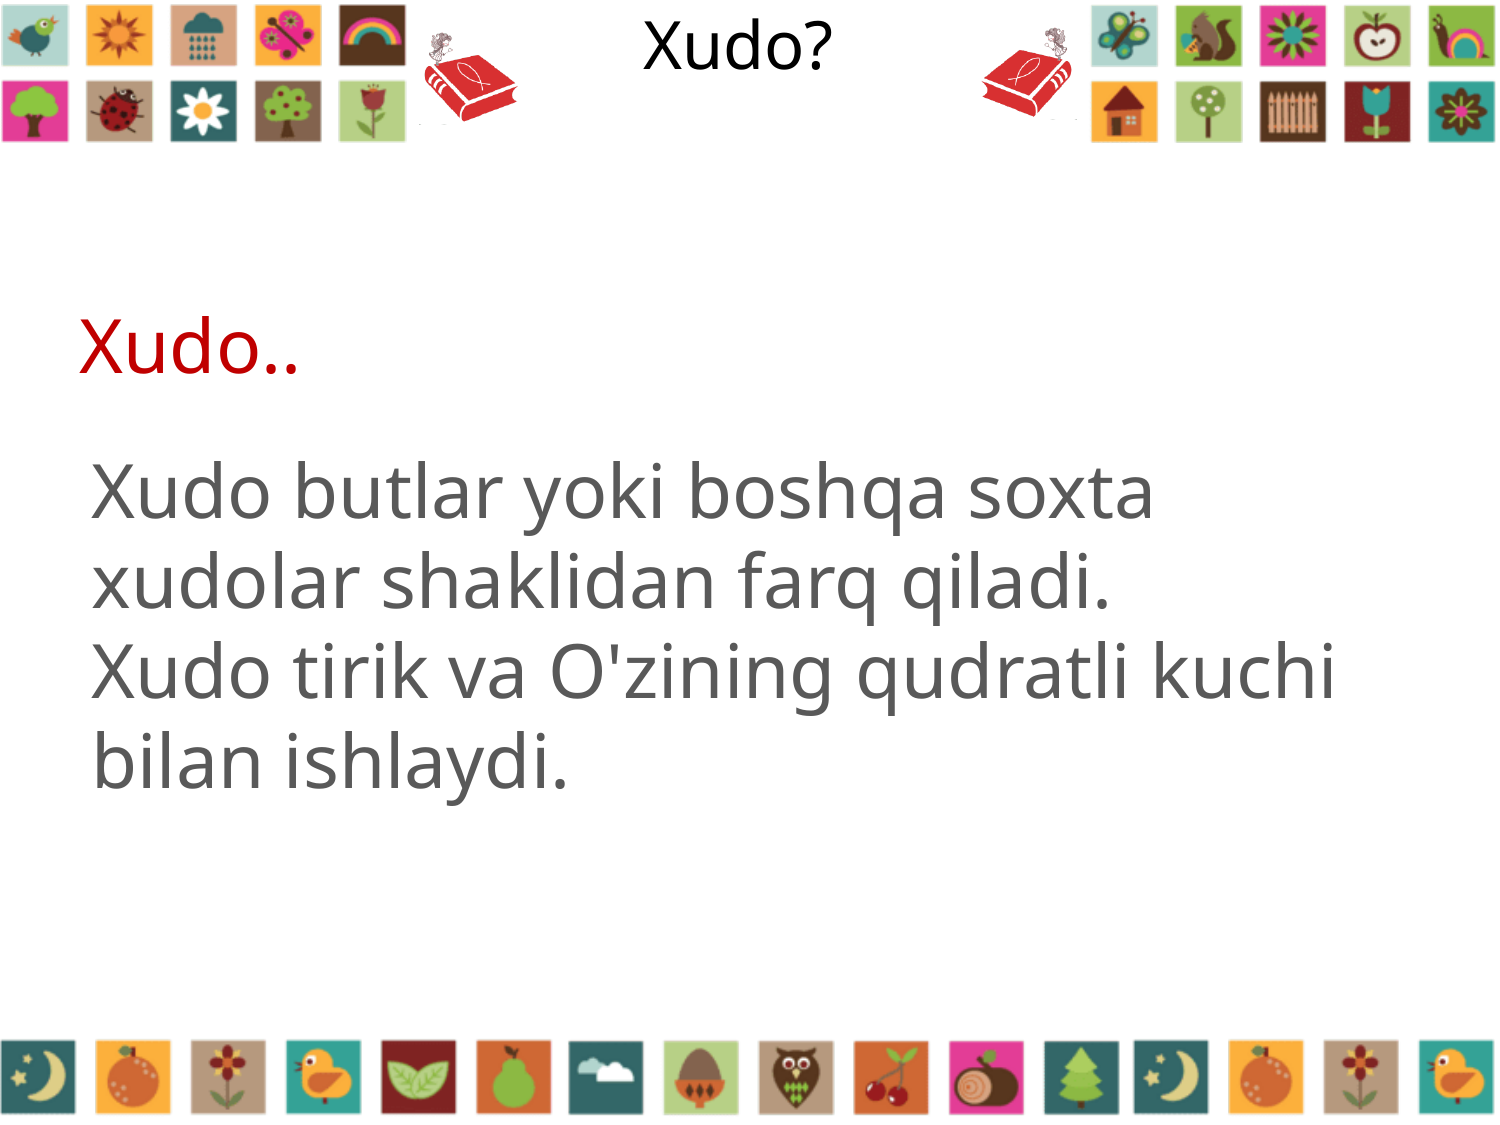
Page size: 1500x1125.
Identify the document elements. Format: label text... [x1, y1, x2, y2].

picture [950, 3, 1500, 150]
text_box Xudo butlar yoki boshqa soxta xudolar shaklidan farq qiladi. Xudo tirik va O'zining qudratli kuchi bilan ishlaydi. [76, 436, 1424, 812]
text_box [0, 1028, 1500, 1118]
text_box Xudo? [414, 0, 1080, 91]
picture [0, 3, 550, 150]
text_box Xudo.. [64, 290, 1412, 396]
